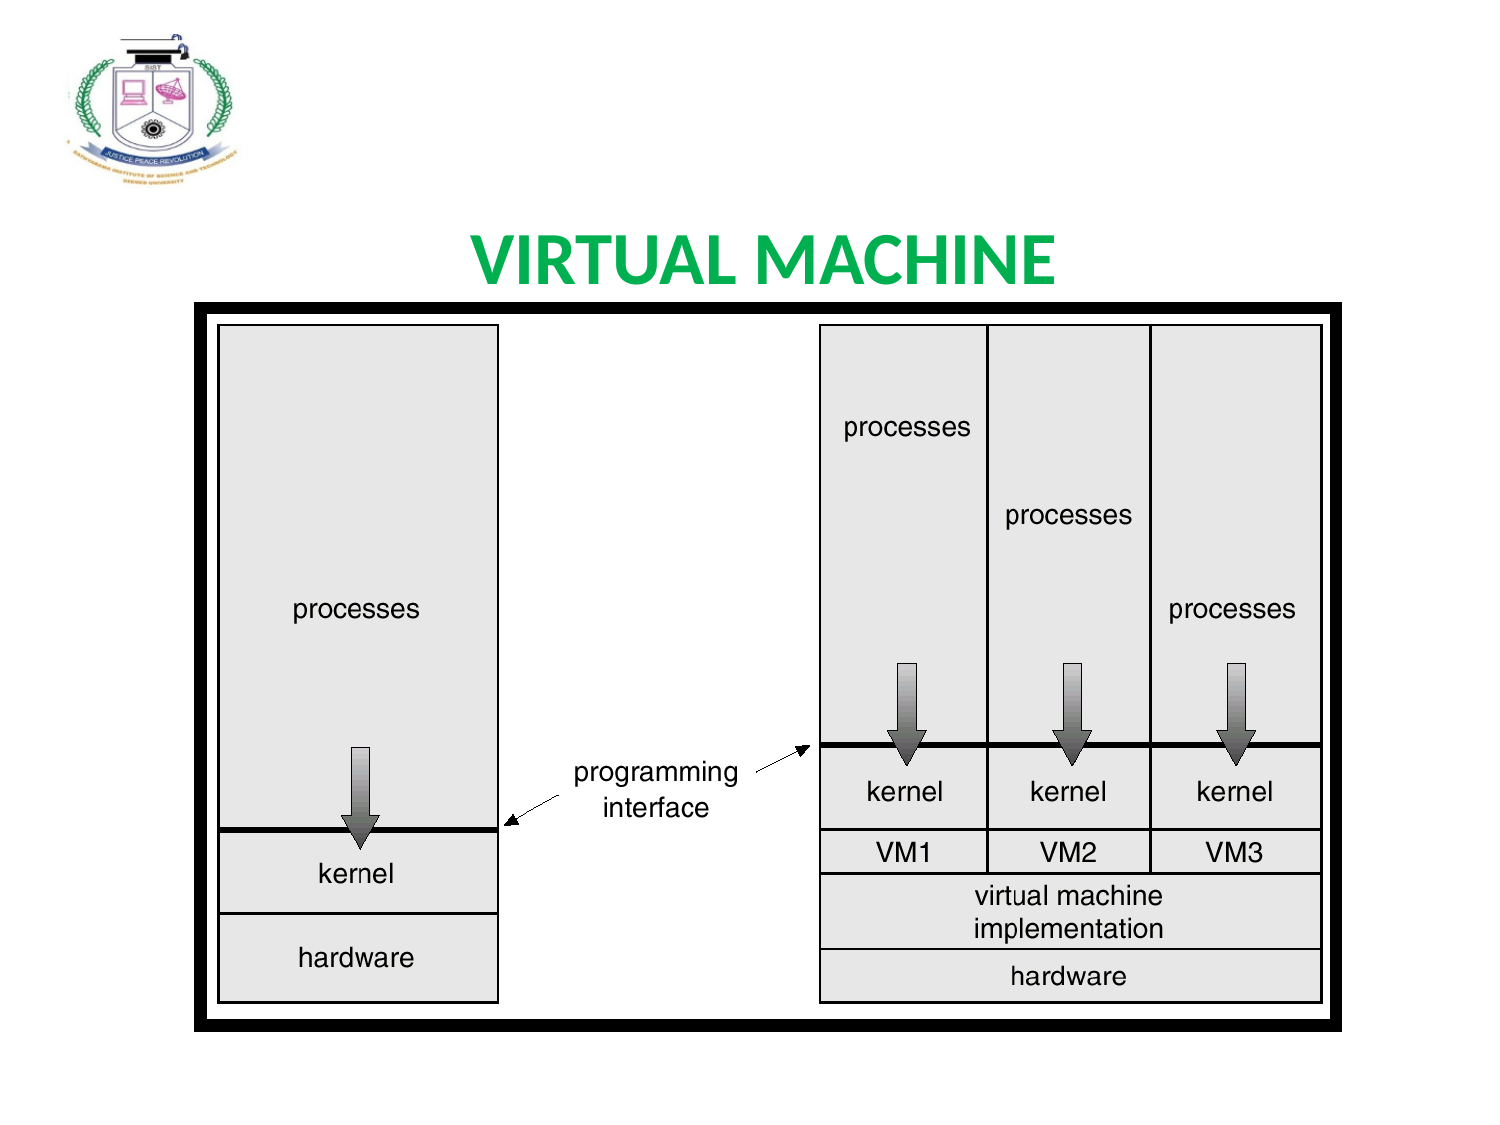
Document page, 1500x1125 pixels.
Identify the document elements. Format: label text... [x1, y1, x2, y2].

picture [56, 34, 253, 190]
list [206, 314, 1331, 1020]
title VIRTUAL MACHINE [88, 160, 1439, 349]
